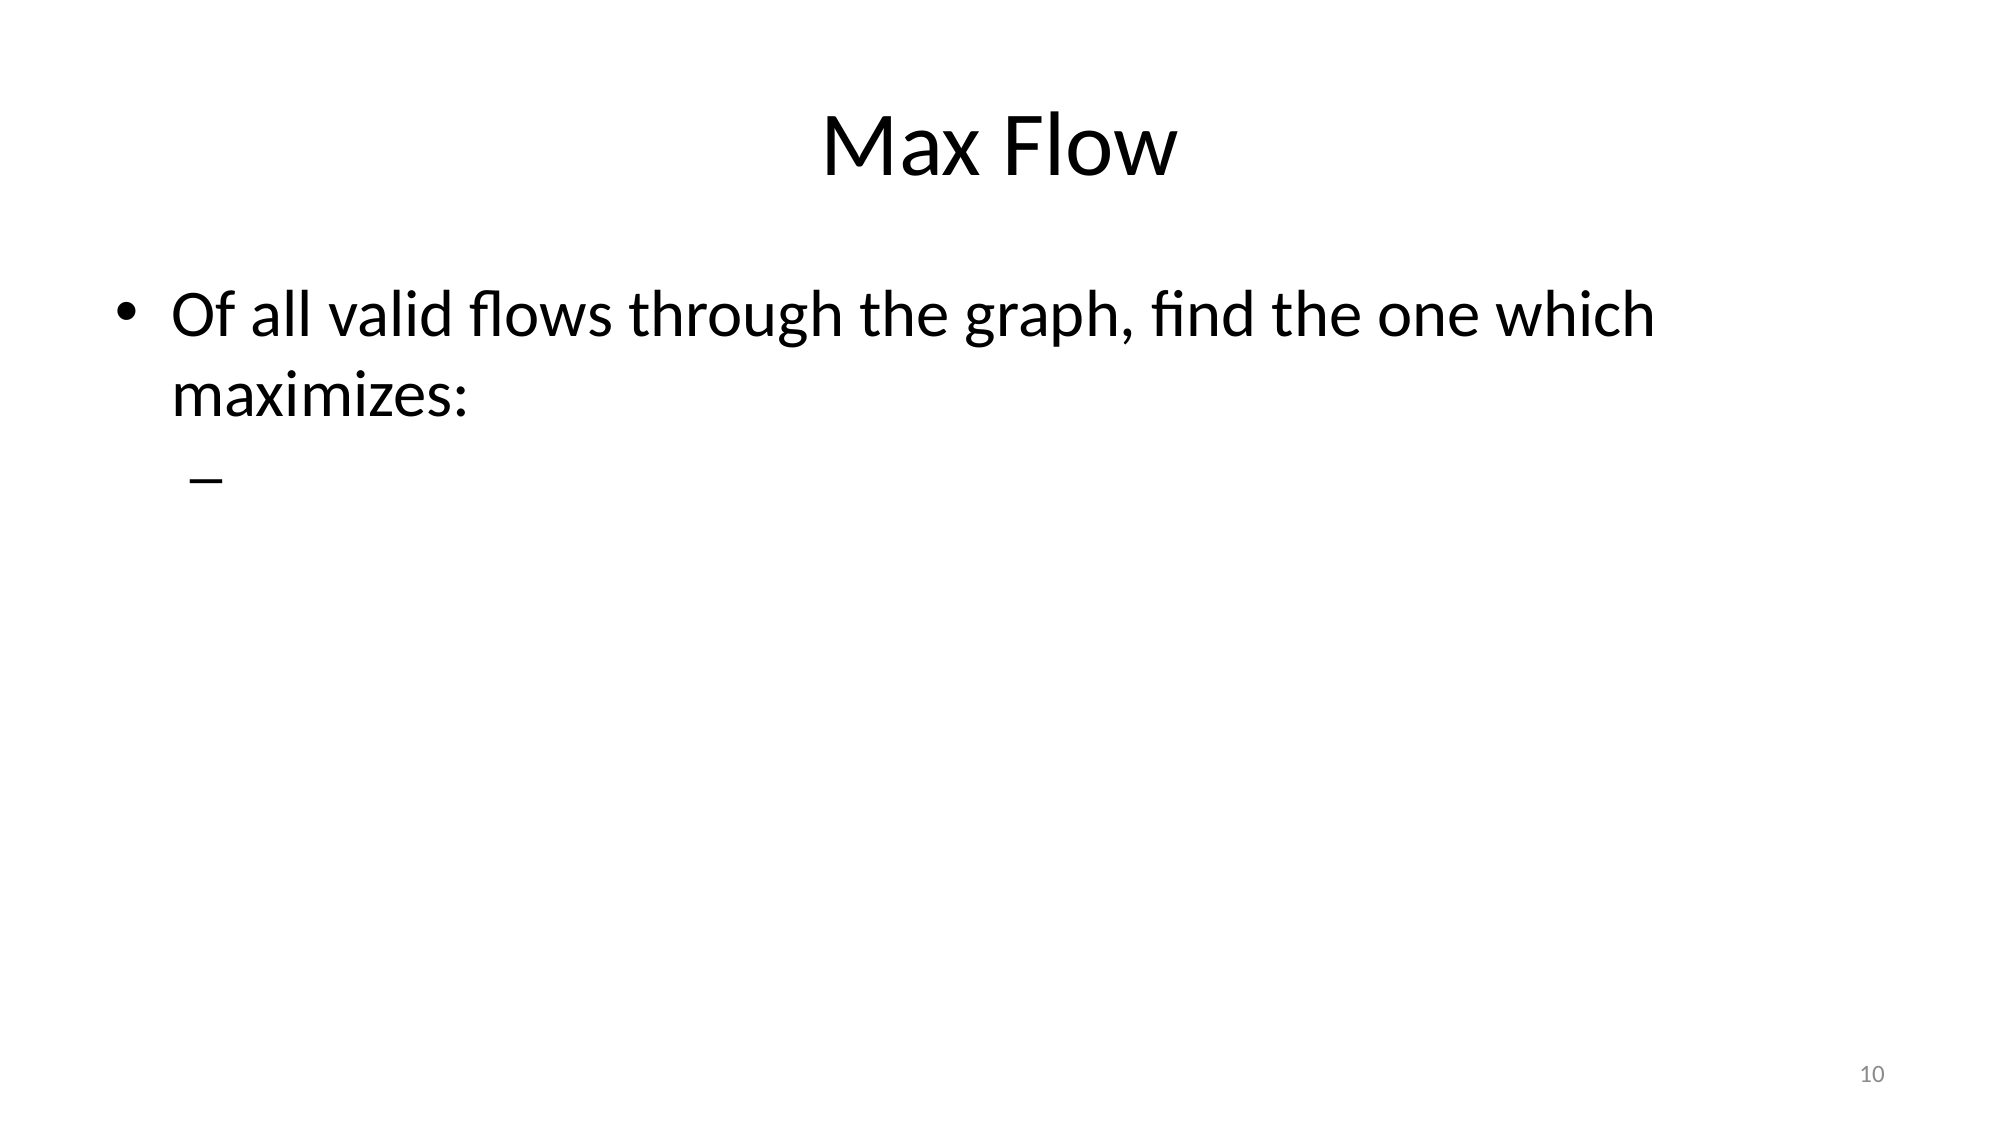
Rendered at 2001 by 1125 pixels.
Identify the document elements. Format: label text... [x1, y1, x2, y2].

slide_number 10 [1433, 1042, 1900, 1103]
title Max Flow [99, 45, 1900, 233]
